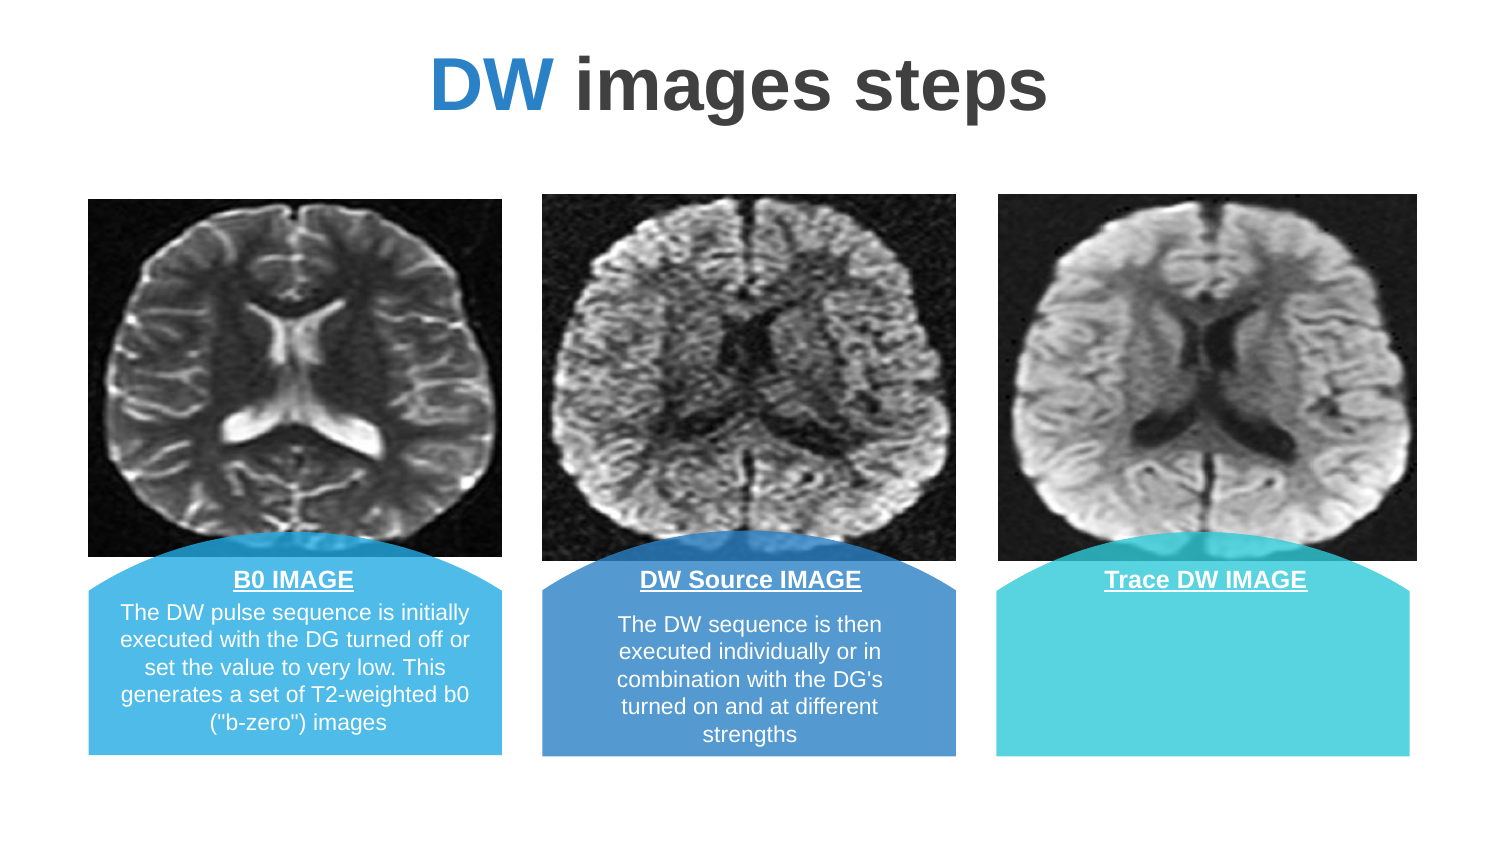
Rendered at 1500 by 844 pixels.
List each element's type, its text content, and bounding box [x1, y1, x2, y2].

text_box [572, 556, 928, 757]
picture [542, 102, 957, 653]
picture [88, 102, 503, 556]
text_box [1085, 556, 1327, 648]
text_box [88, 556, 503, 745]
text_box [932, 659, 958, 759]
text_box [994, 675, 1412, 759]
picture [997, 119, 1417, 671]
text_box [86, 751, 505, 758]
title DW images steps [0, 24, 1500, 137]
text_box [540, 659, 568, 759]
